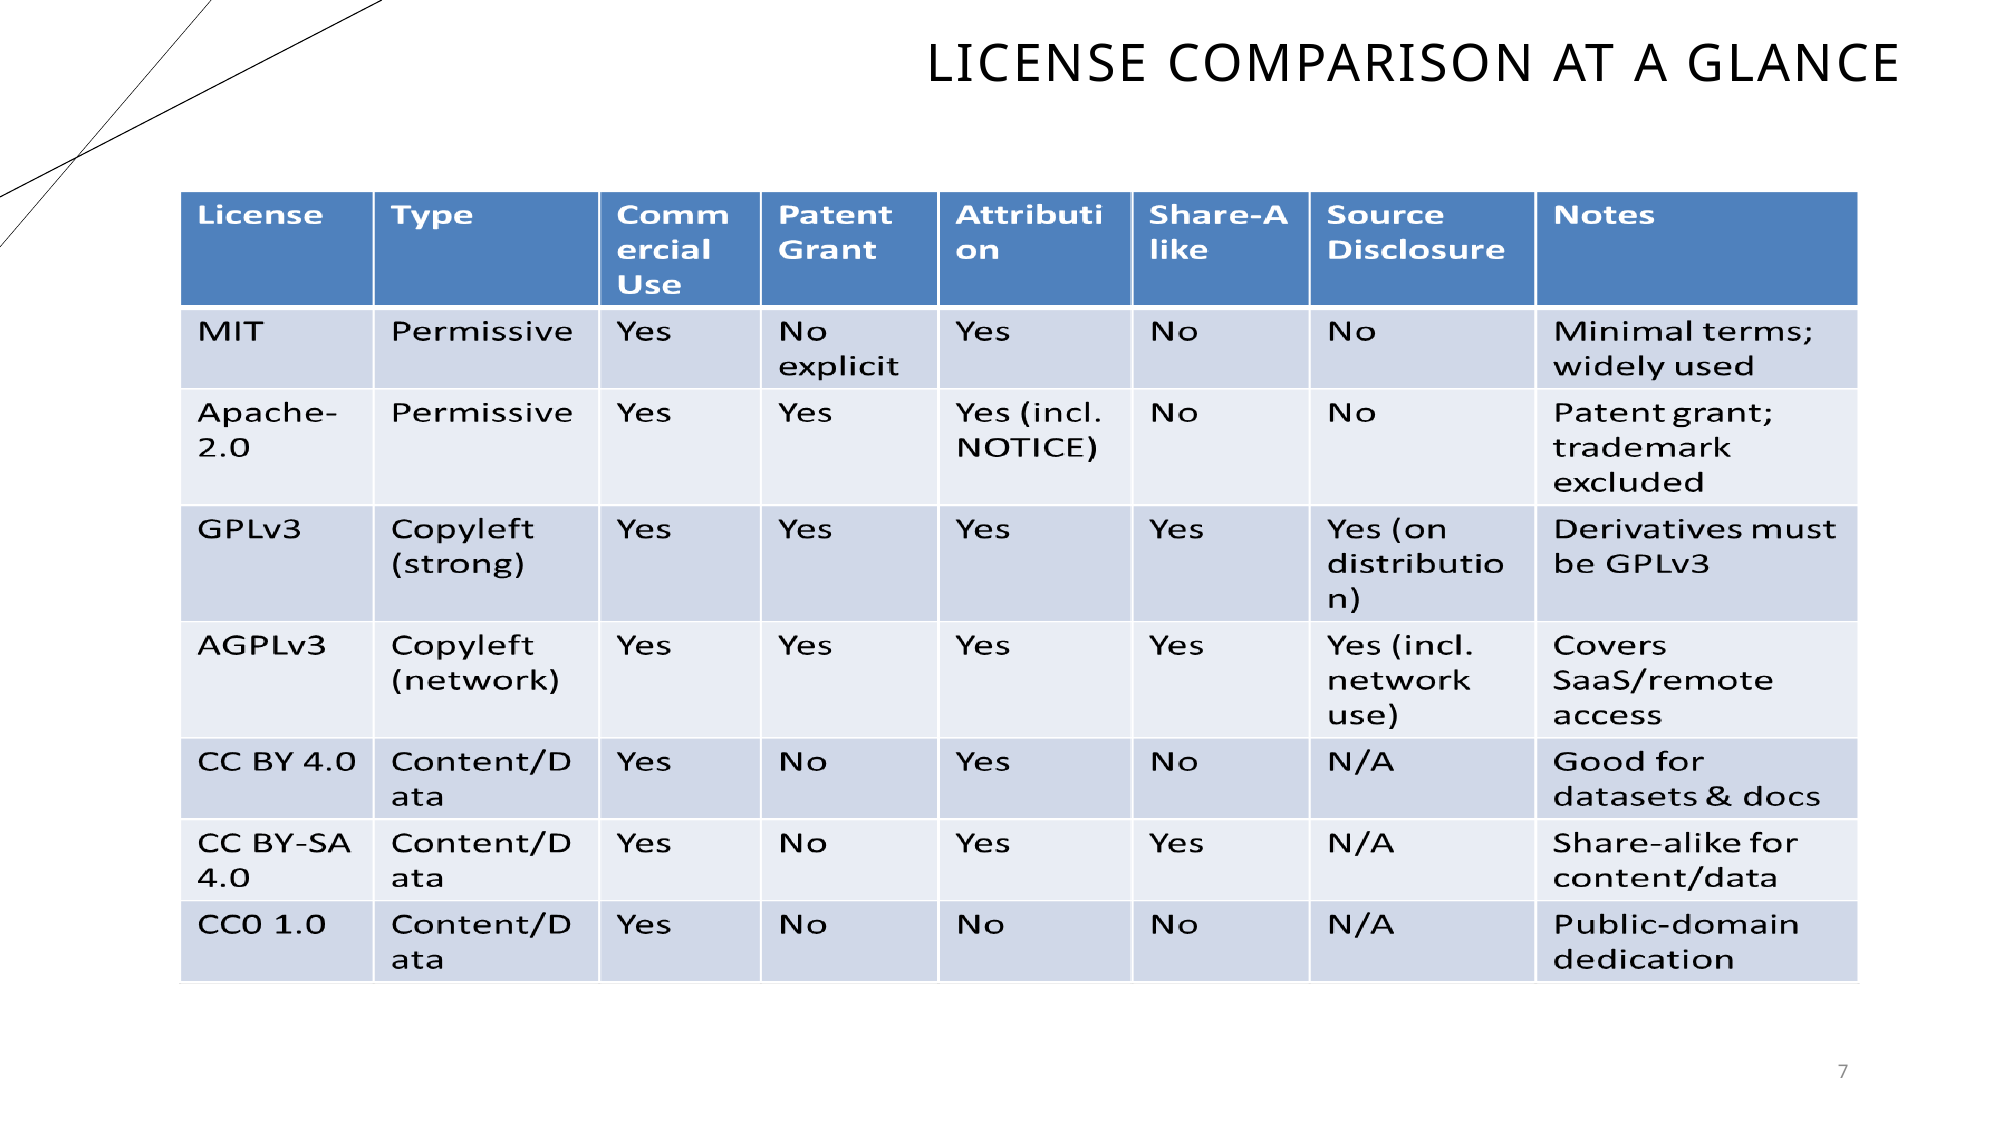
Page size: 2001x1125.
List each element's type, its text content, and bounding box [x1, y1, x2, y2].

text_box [178, 186, 1864, 994]
title License Comparison at a Glance [911, 22, 1969, 107]
slide_number 7 [1701, 1042, 1864, 1103]
